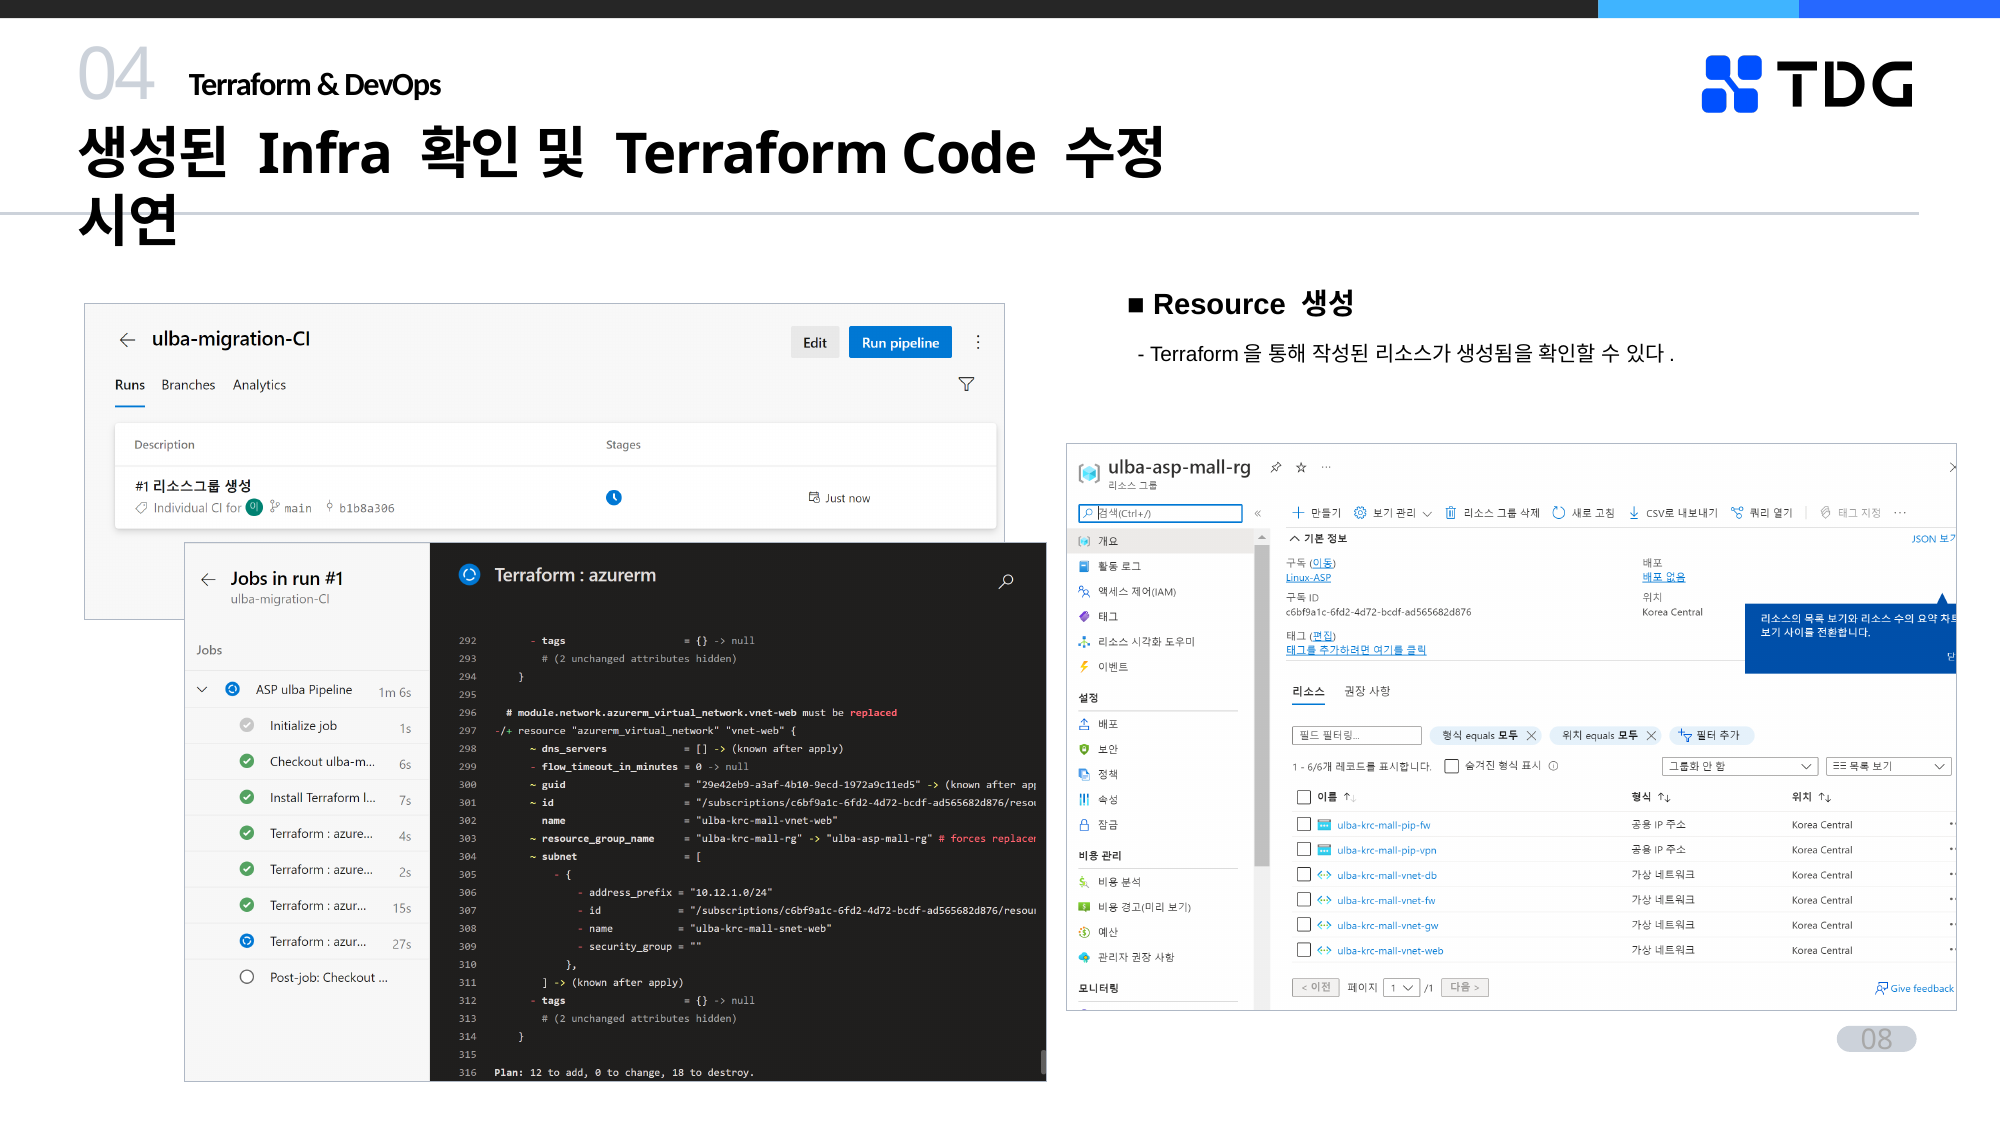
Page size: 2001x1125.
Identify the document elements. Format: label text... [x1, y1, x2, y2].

text_box 생성된 Infra 확인 및 Terraform Code 수정 시연 [62, 110, 1298, 260]
slide_number 08 [1784, 1010, 1970, 1070]
text_box Terraform & DevOps [173, 55, 791, 110]
text_box ■ Resource 생성 [1112, 278, 1567, 328]
picture [84, 303, 1047, 1082]
text_box - Terraform을 통해 작성된 리소스가 생성됨을 확인할 수 있다. [1117, 333, 1823, 374]
picture [1698, 54, 1914, 114]
text_box 04 [61, 19, 171, 122]
picture [1066, 443, 1957, 1011]
